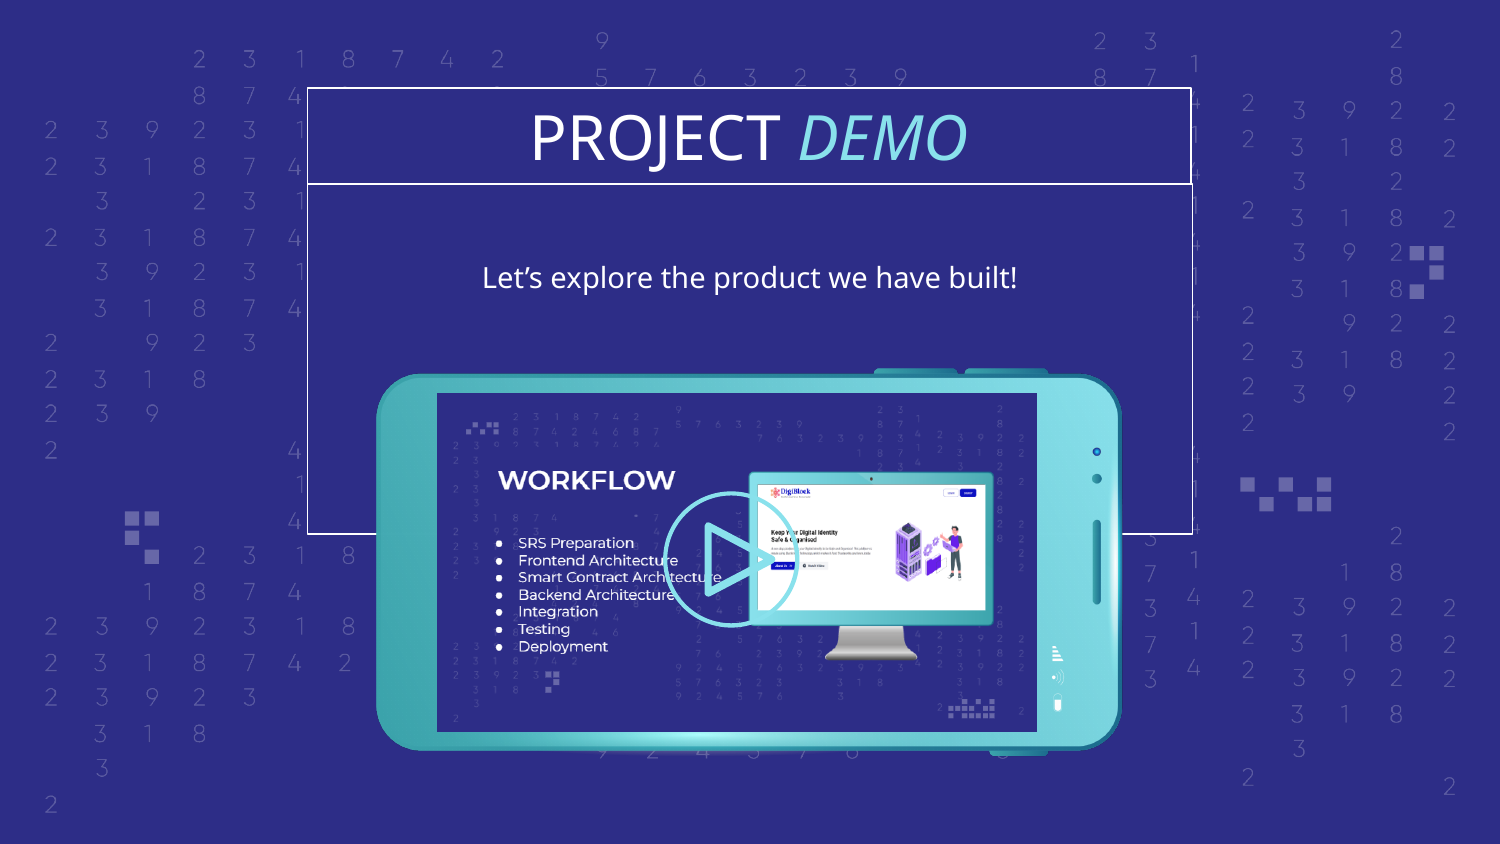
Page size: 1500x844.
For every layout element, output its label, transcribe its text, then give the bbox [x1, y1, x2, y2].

title PROJECT DEMO [307, 87, 1192, 185]
subtitle Let’s explore the product we have built! [307, 183, 1193, 535]
picture [45, 30, 1455, 813]
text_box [662, 491, 800, 628]
